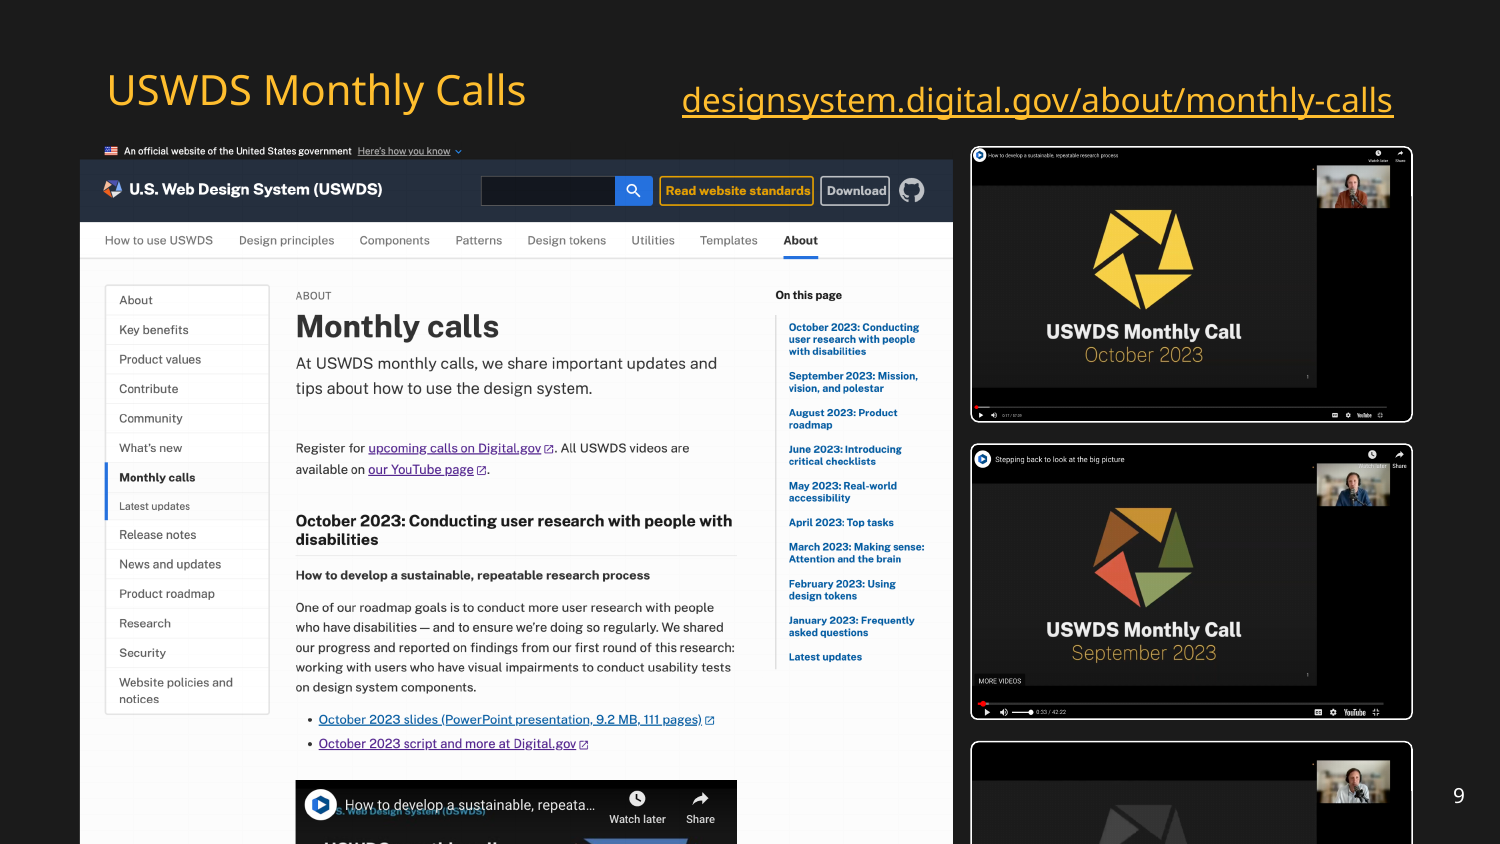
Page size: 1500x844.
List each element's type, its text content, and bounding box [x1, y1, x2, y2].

picture [79, 142, 954, 844]
slide_number 9 [1418, 764, 1480, 830]
picture [970, 443, 1413, 720]
subtitle designsystem.digital.gov/about/monthly-calls [546, 55, 1409, 150]
picture [970, 741, 1413, 844]
title USWDS Monthly Calls [91, 42, 895, 136]
picture [970, 146, 1413, 423]
